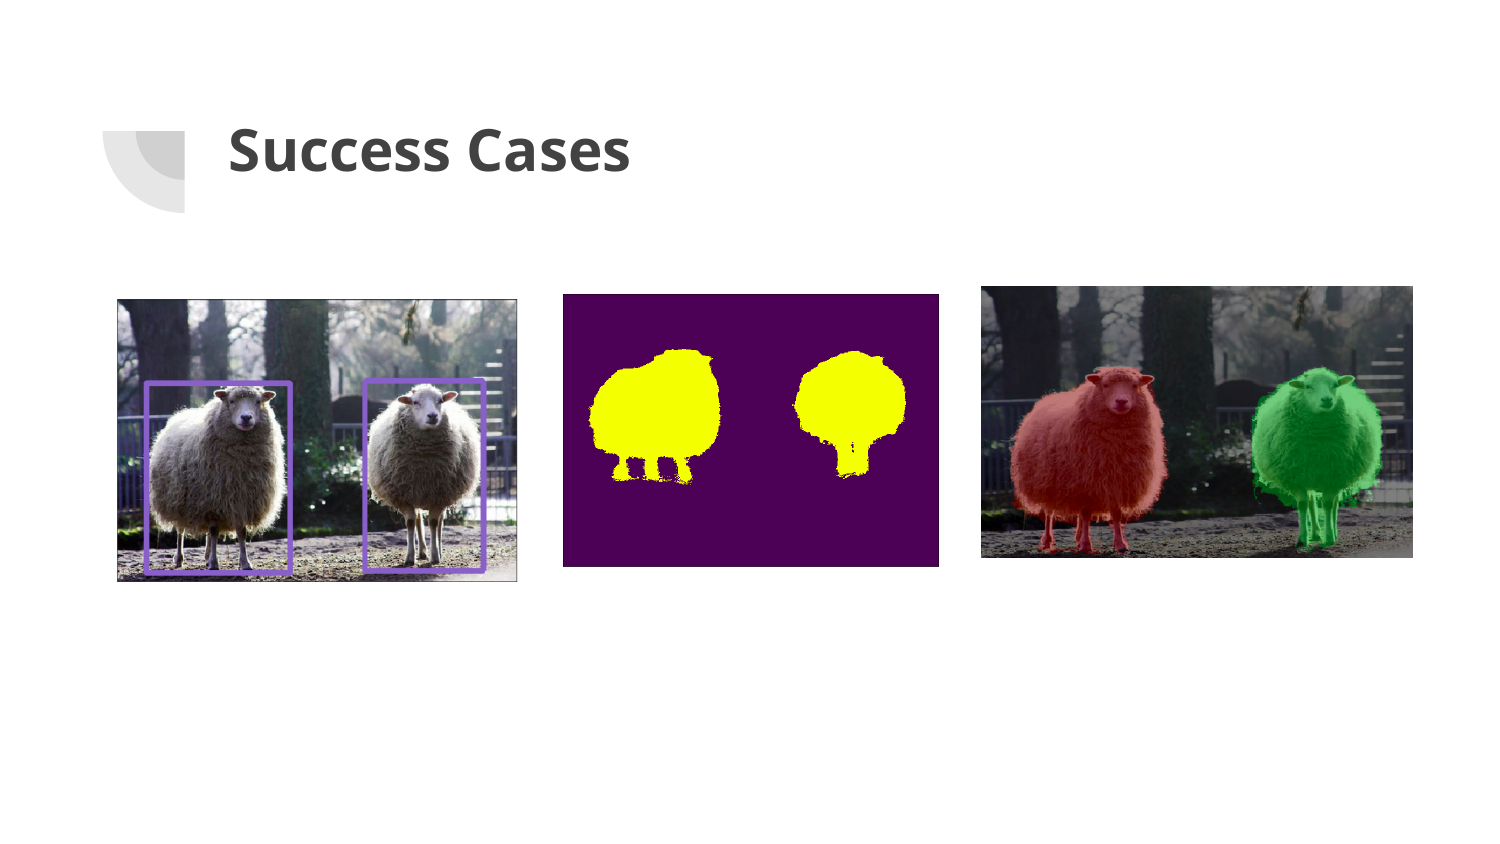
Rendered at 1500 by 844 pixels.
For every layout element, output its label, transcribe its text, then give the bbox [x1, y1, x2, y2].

picture [980, 285, 1413, 558]
picture [554, 288, 946, 572]
title Success Cases [213, 98, 1368, 263]
picture [116, 299, 520, 582]
